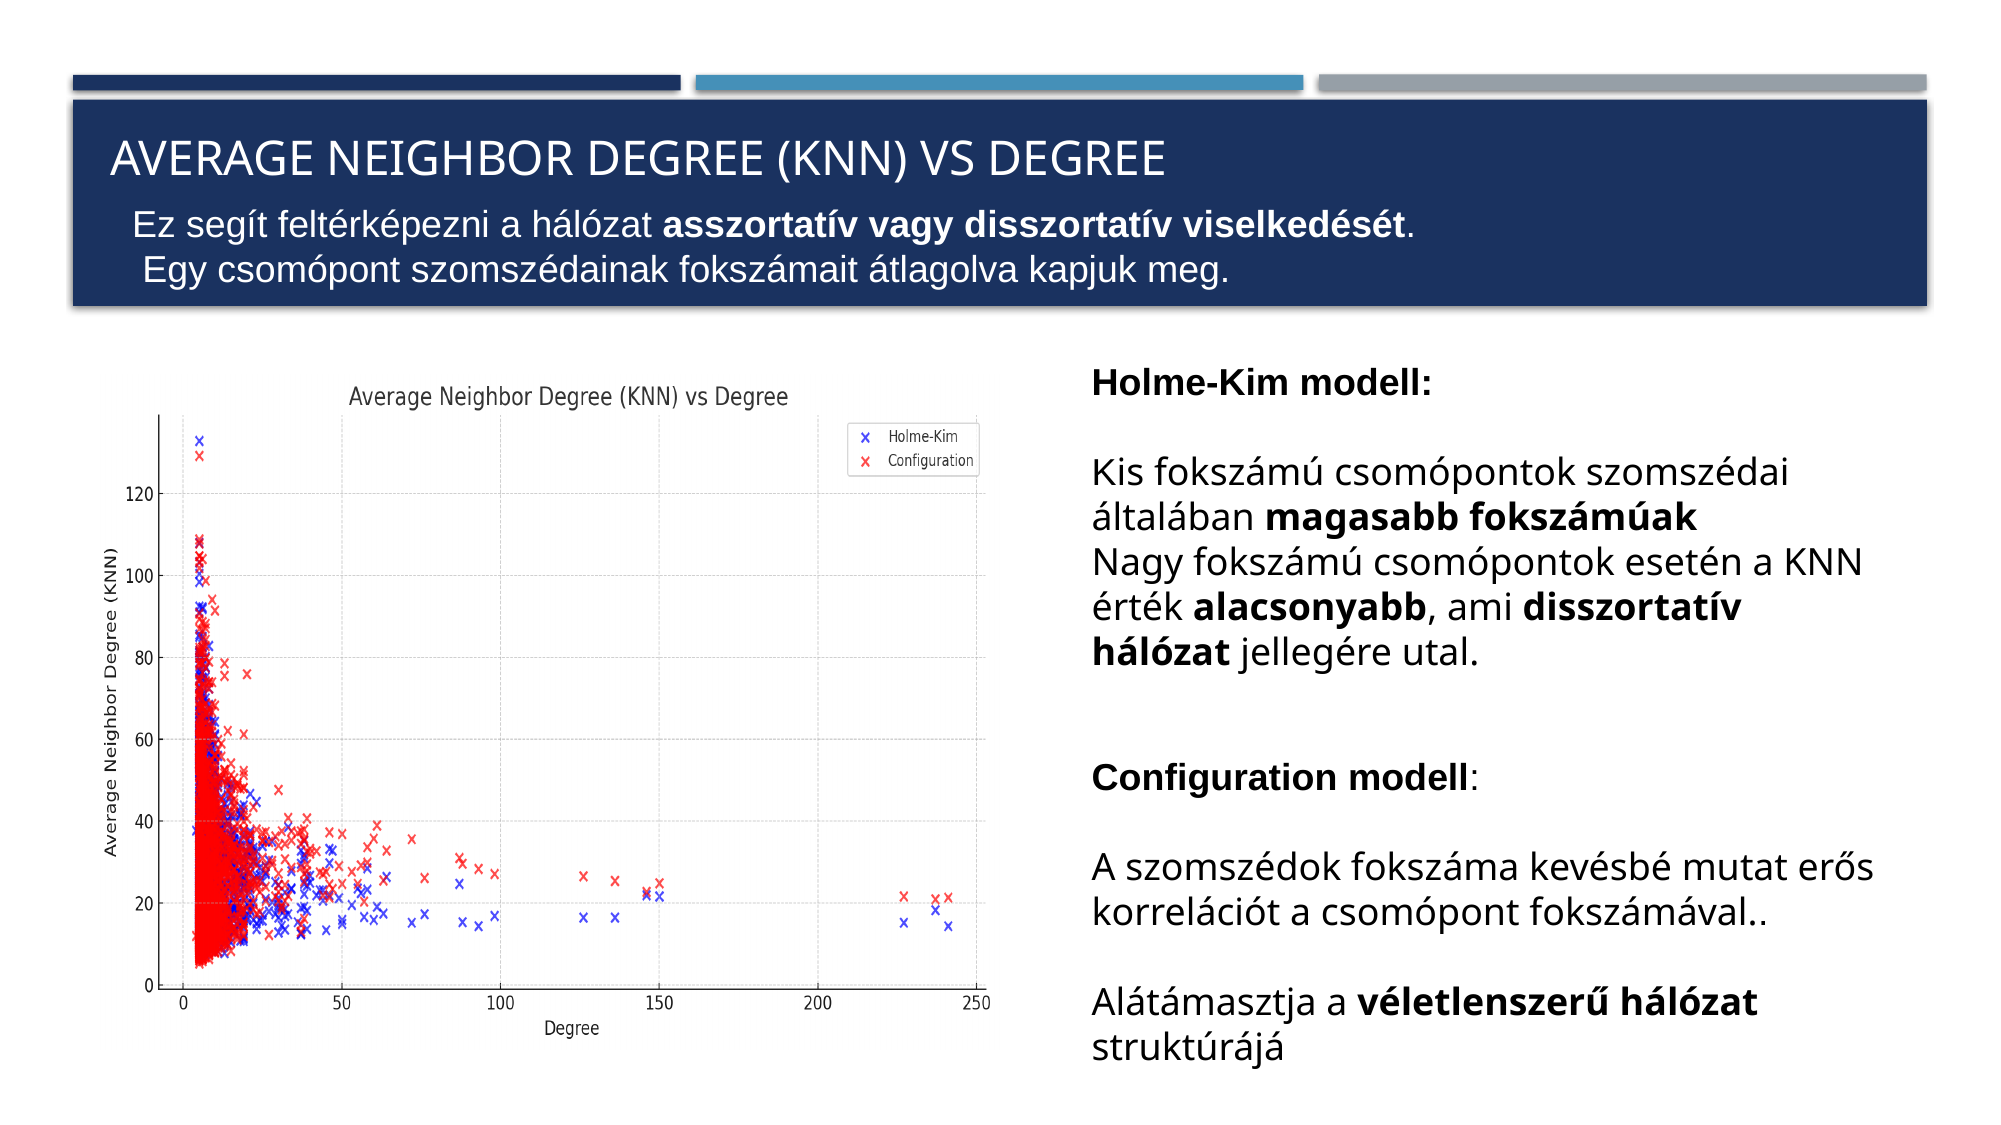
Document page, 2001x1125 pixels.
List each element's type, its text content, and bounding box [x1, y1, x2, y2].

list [94, 373, 1001, 1051]
text_box Holme-Kim modell: Kis fokszámú csomópontok szomszédai általában magasabb fokszámúak Nagy fokszámú csomópontok esetén a KNN érték alacsonyabb, ami disszortatív hálózat jellegére utal. [1076, 350, 1905, 726]
title Average Neighbor Degree (KNN) vs Degree [95, 119, 1905, 193]
text_box Configuration modell: A szomszédok fokszáma kevésbé mutat erős korrelációt a csomópont fokszámával.. Alátámasztja a véletlenszerű hálózat struktúrájá [1076, 745, 1905, 1076]
text_box Ez segít feltérképezni a hálózat asszortatív vagy disszortatív viselkedését. Egy csomópont szomszédainak fokszámait átlagolva kapjuk meg. [117, 192, 1905, 297]
